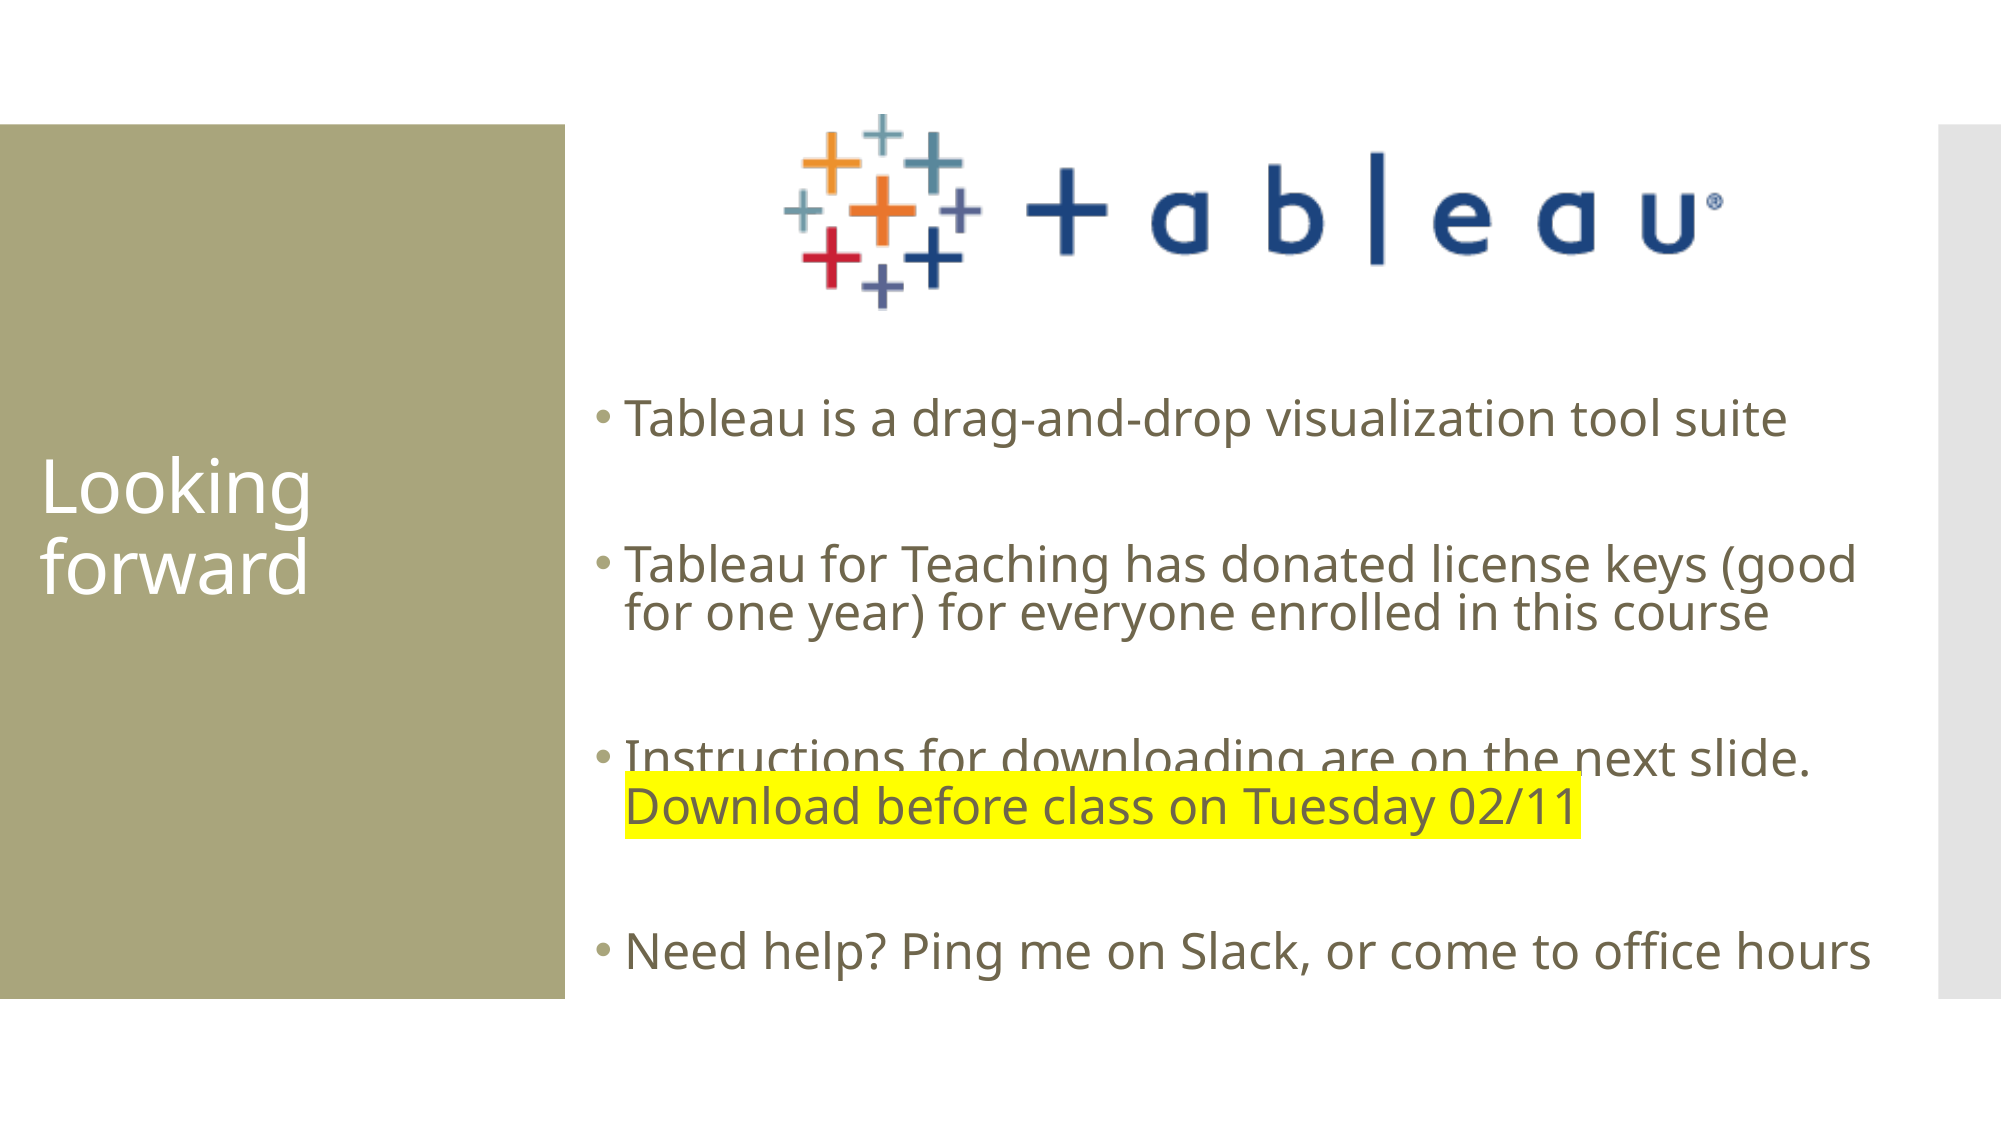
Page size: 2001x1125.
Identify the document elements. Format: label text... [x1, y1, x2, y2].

title Looking forward [24, 399, 530, 659]
picture [783, 114, 1726, 311]
list Tableau is a drag-and-drop visualization tool suite Tableau for Teaching has donated license keys (good for one year) for everyone enrolled in this course Instructions for downloading are on the next slide. Download before class on Tuesday 02/11 Need help? Ping me on Slack, or come to office hours [579, 159, 1930, 953]
